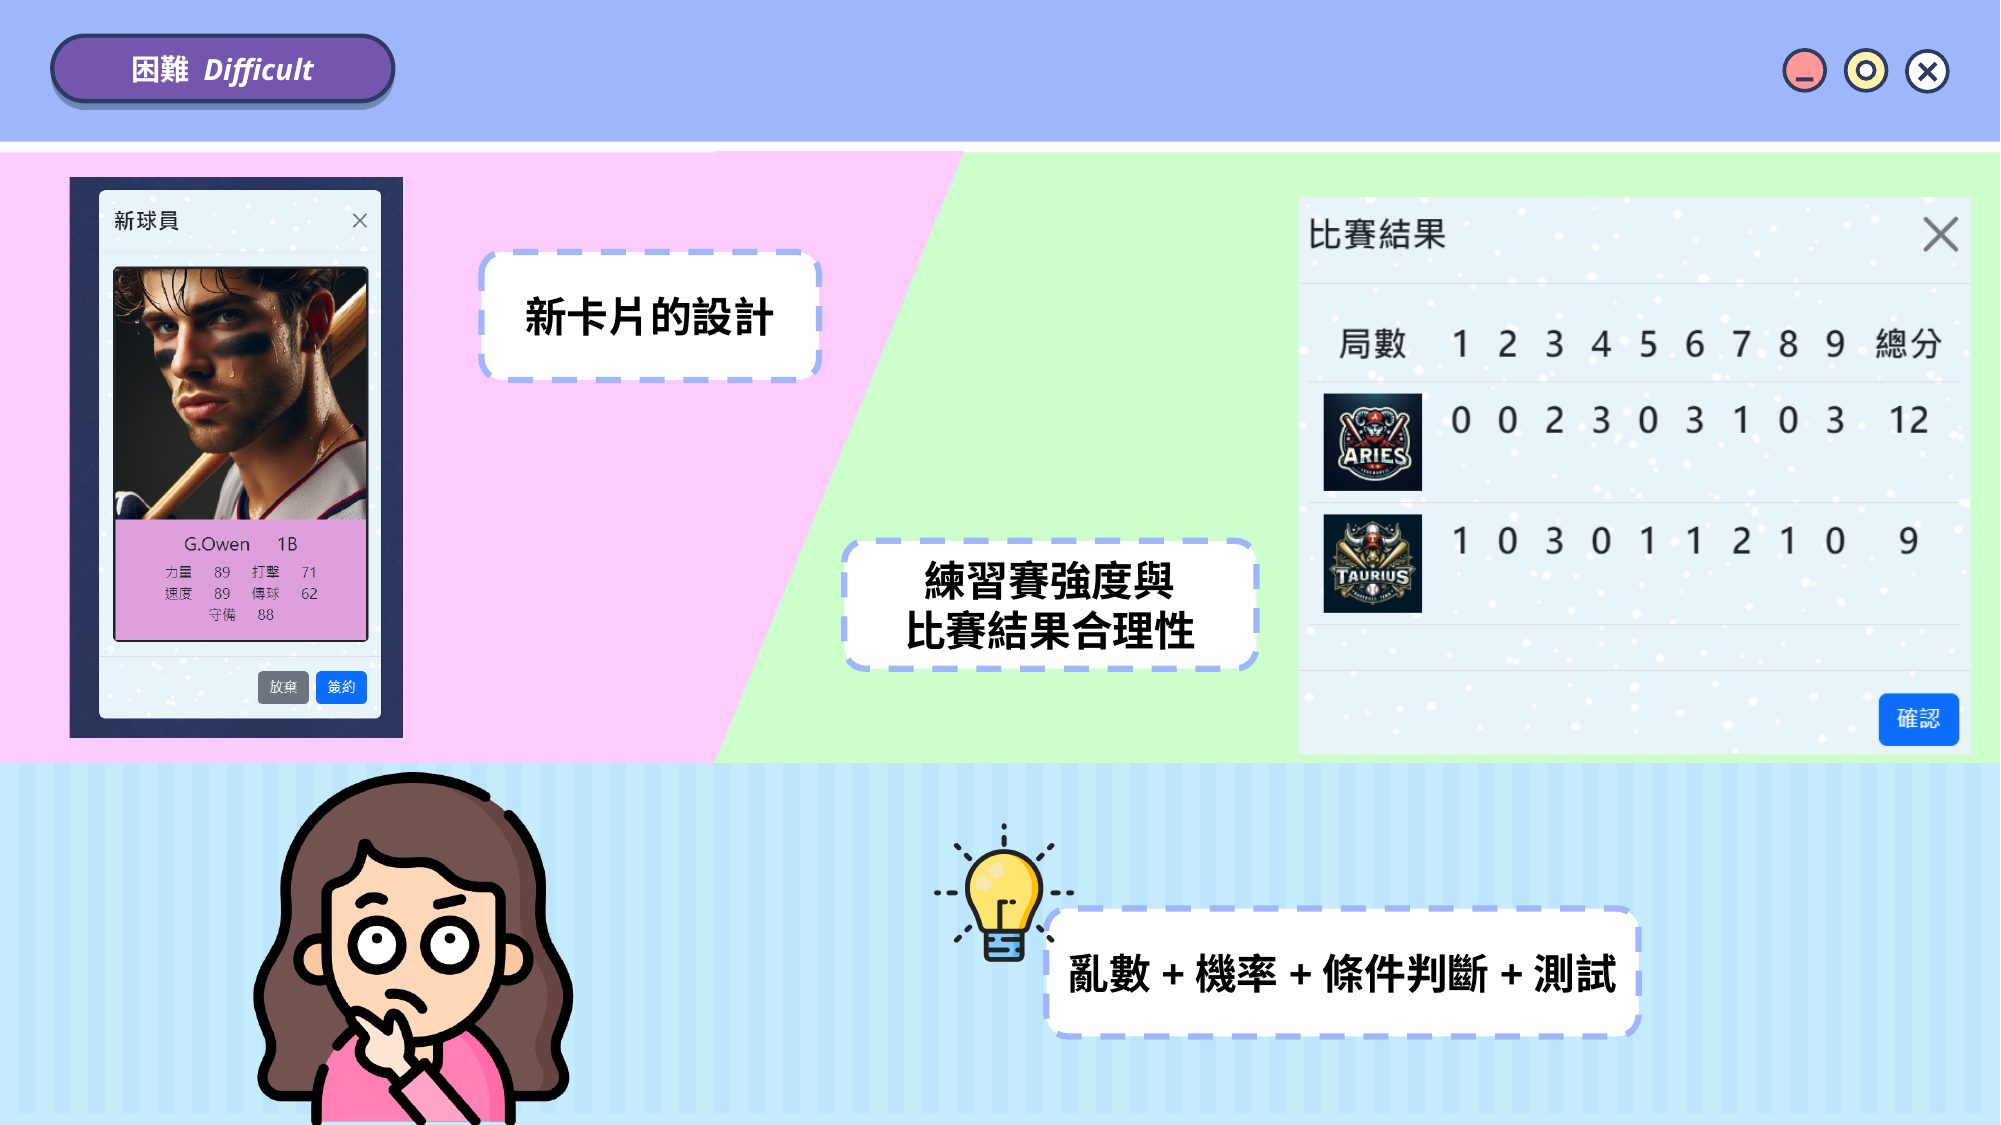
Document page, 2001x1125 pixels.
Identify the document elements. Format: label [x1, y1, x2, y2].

text_box [0, 765, 2000, 1114]
picture [1298, 197, 1971, 754]
picture [69, 177, 403, 738]
text_box [0, 0, 2000, 150]
picture [934, 823, 1074, 962]
text_box [0, 150, 2000, 765]
picture [236, 772, 590, 1125]
